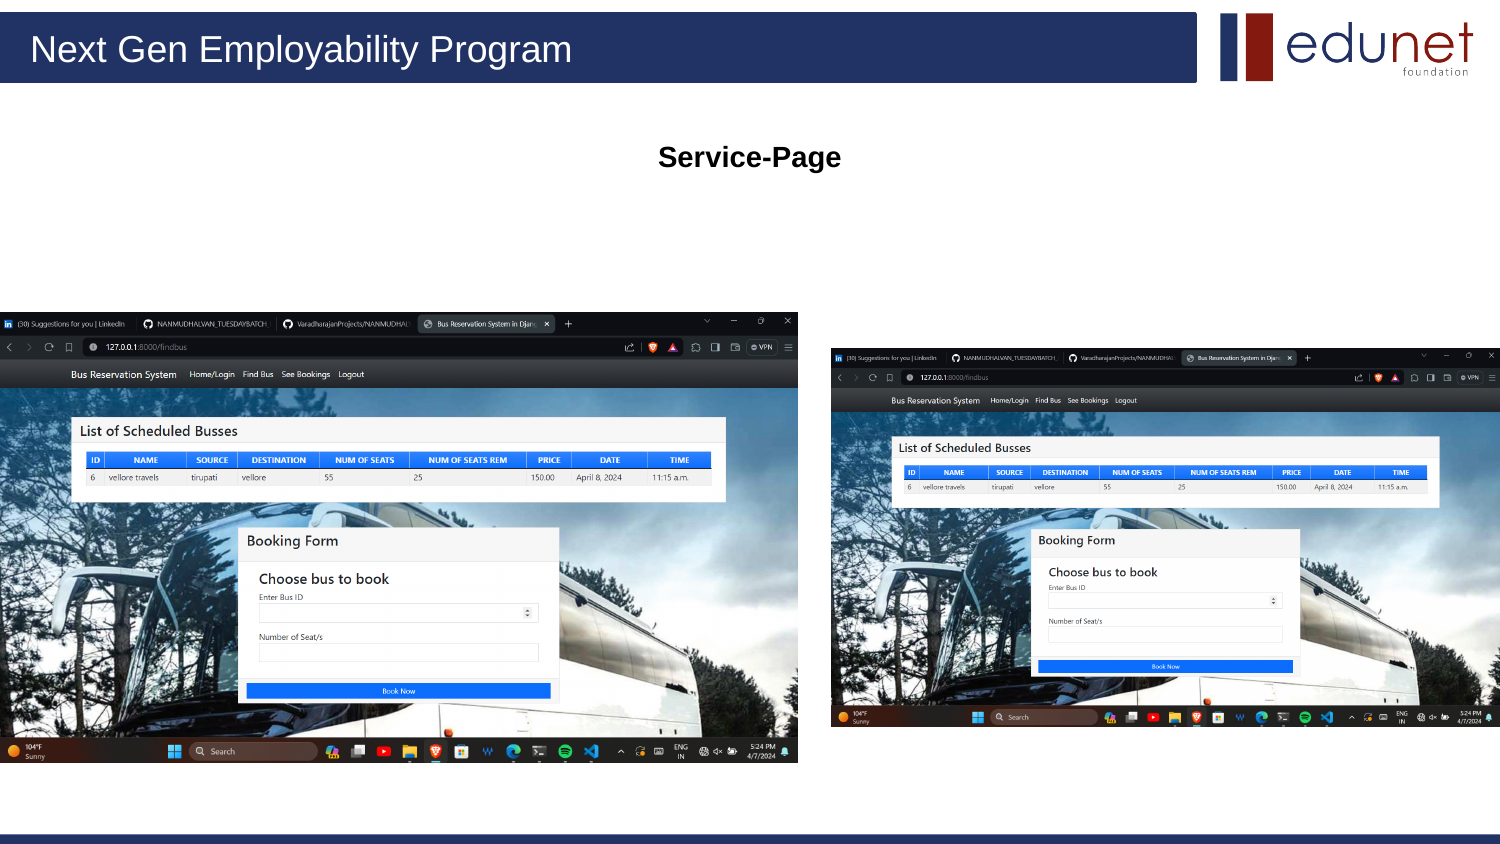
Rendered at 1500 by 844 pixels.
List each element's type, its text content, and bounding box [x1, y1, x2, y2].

picture [831, 348, 1500, 727]
title Service-Page [103, 104, 1397, 208]
picture [1279, 14, 1482, 83]
picture [0, 311, 798, 764]
